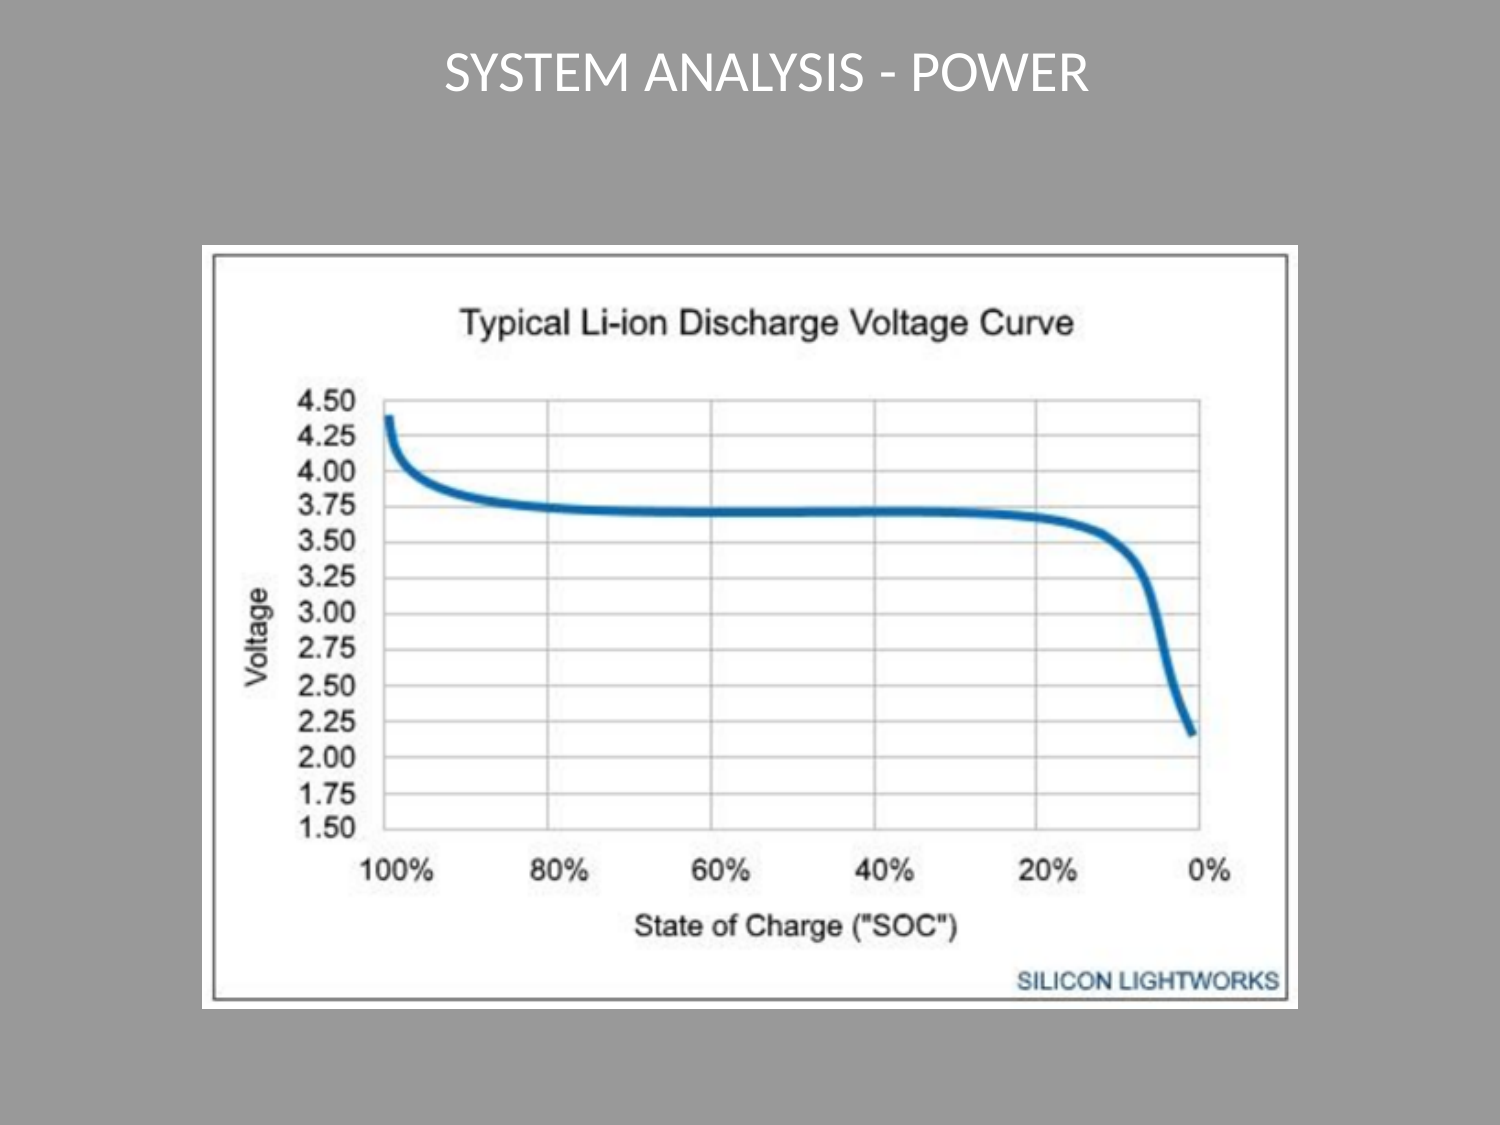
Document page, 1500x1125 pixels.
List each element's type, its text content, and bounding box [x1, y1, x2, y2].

picture [202, 244, 1298, 1009]
text_box SYSTEM ANALYSIS - POWER [49, 17, 1486, 129]
